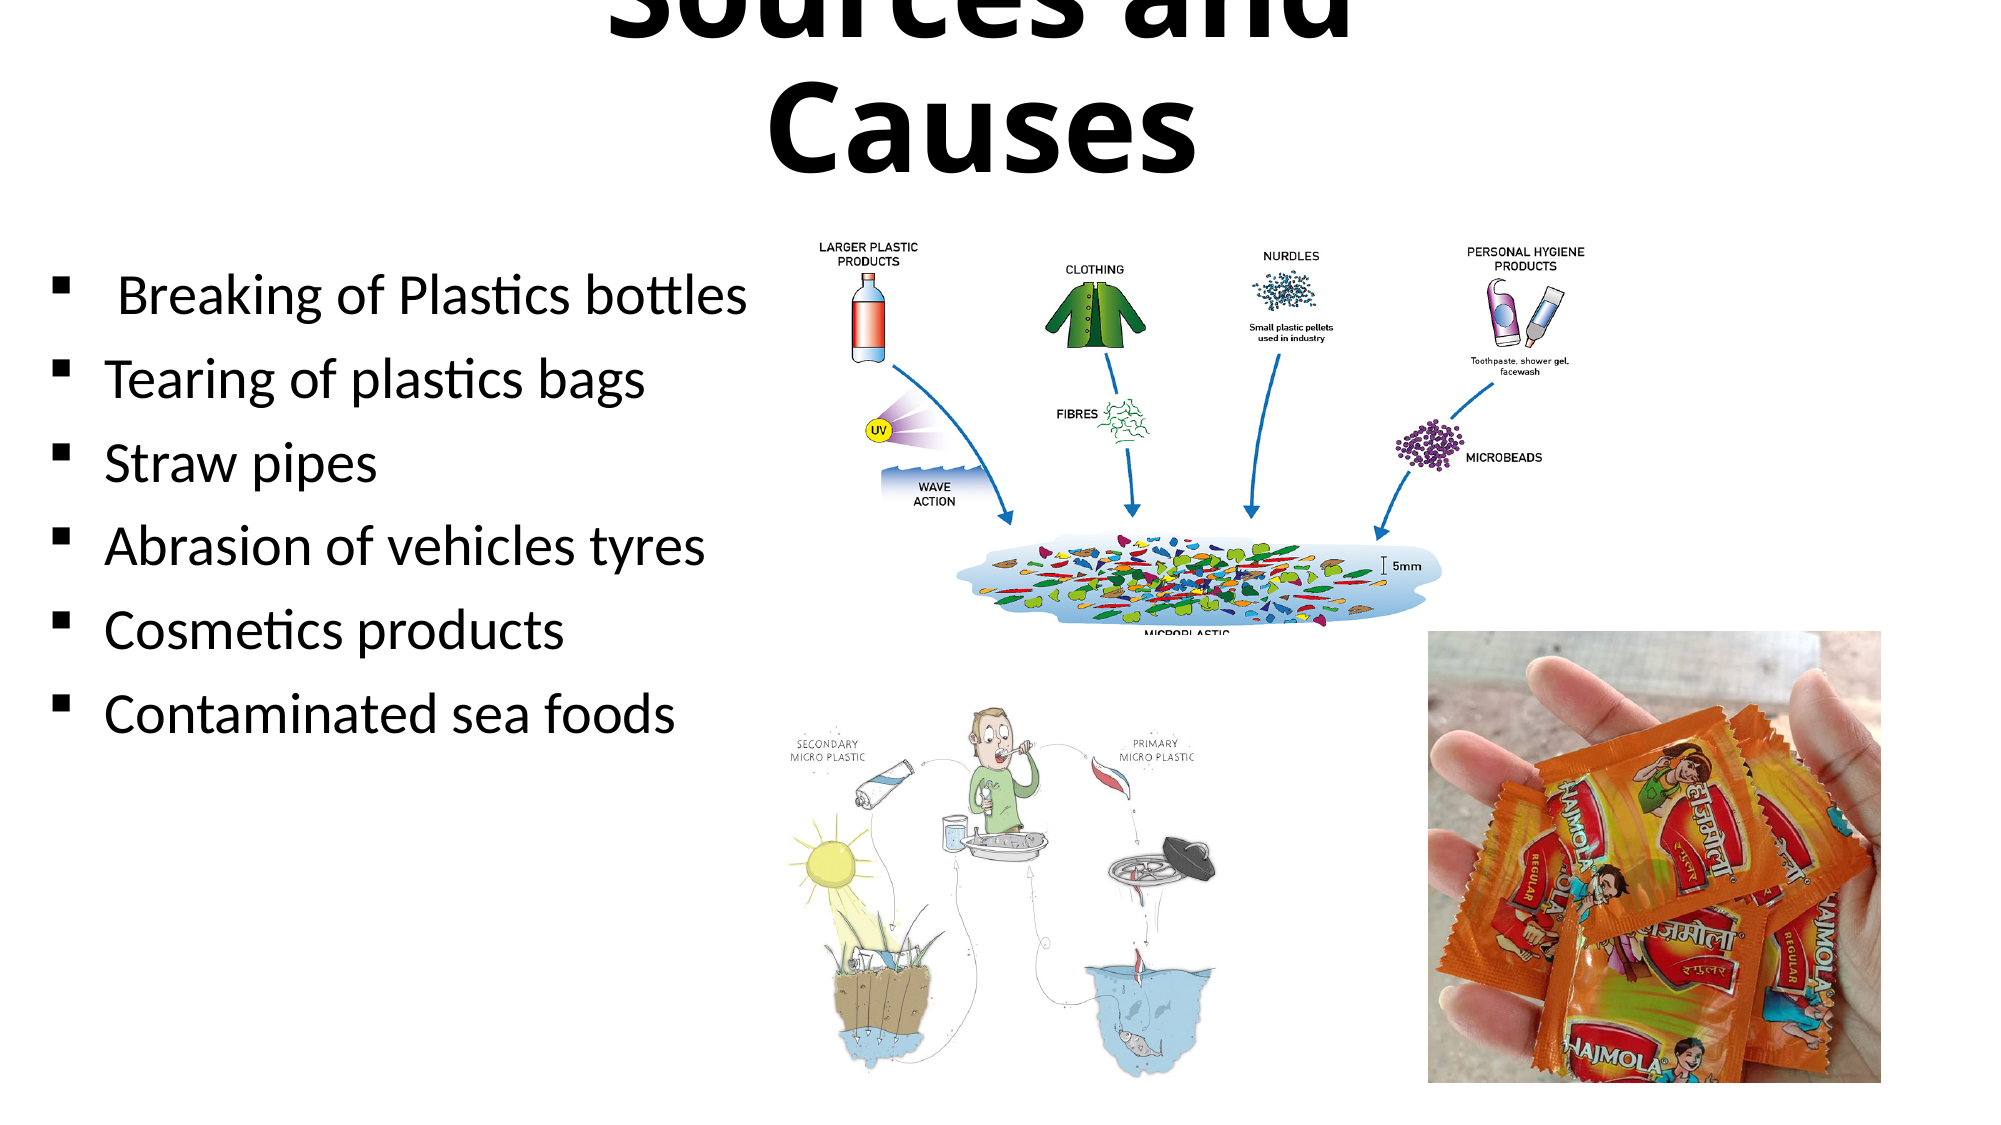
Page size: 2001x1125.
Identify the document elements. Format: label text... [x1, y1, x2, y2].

title Sources and Causes [464, 54, 1500, 207]
subtitle Breaking of Plastics bottles Tearing of plastics bags Straw pipes Abrasion of vehicles tyres Cosmetics products Contaminated sea foods [32, 257, 774, 755]
picture [739, 186, 1881, 1114]
